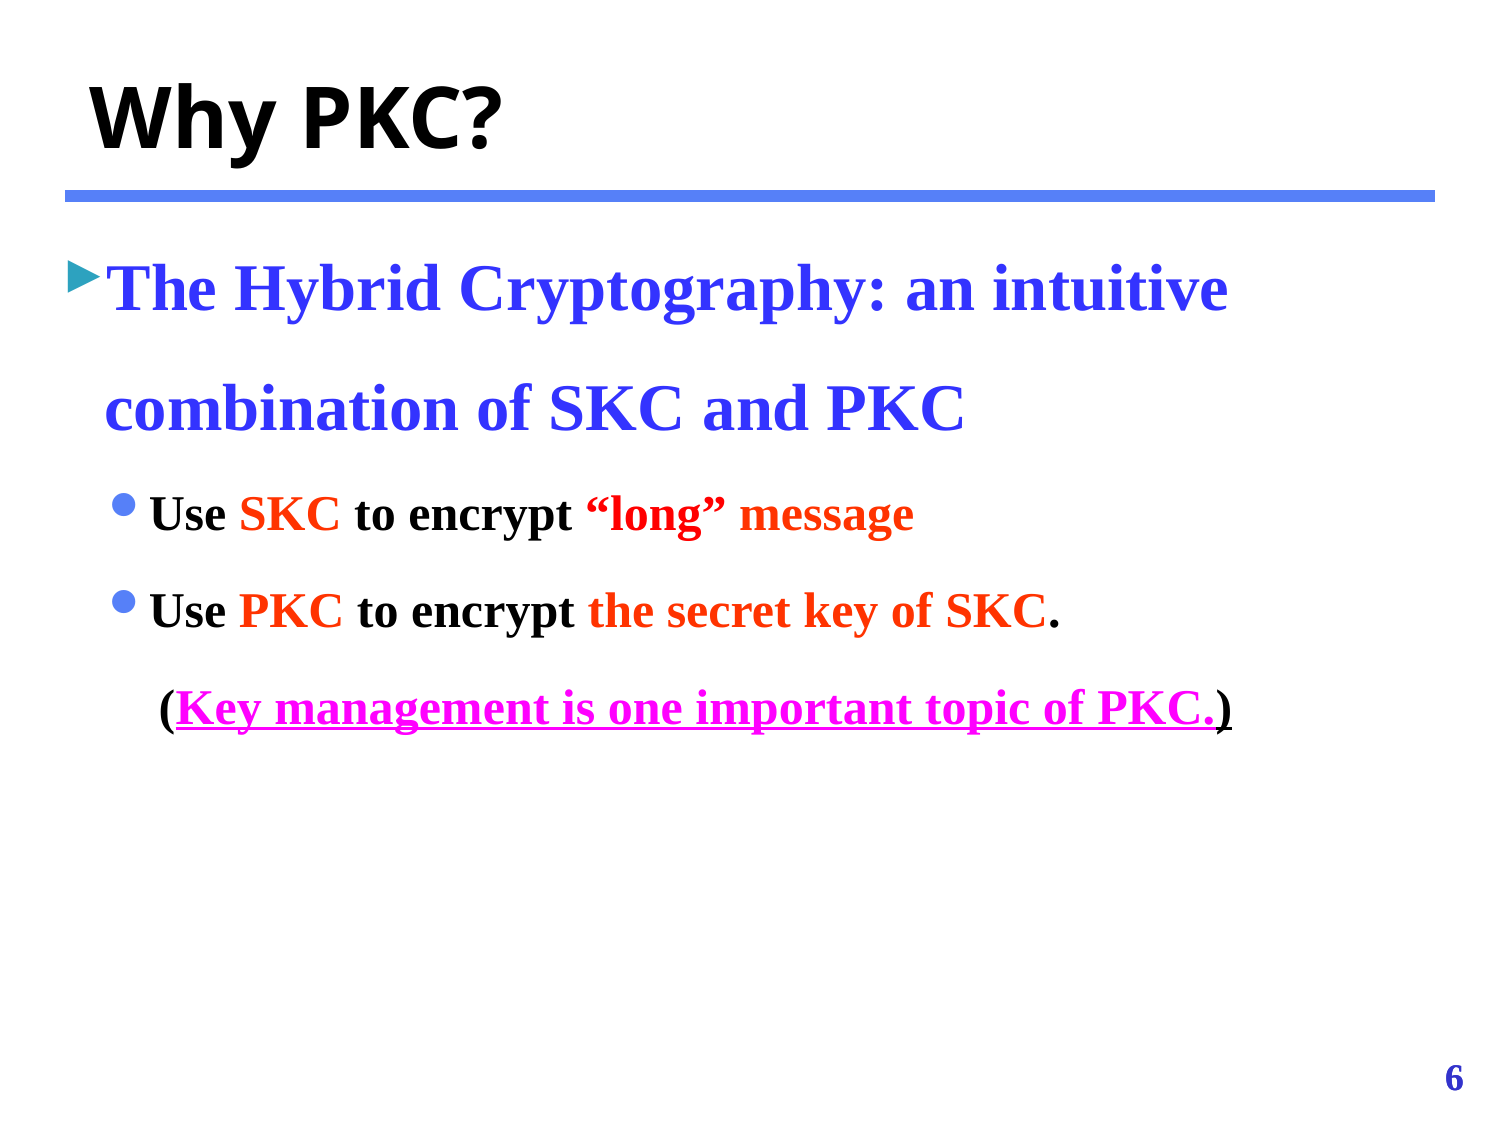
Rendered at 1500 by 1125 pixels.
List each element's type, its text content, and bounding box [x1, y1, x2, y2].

list The Hybrid Cryptography: an intuitive combination of SKC and PKC Use SKC to encrypt “long” message Use PKC to encrypt the secret key of SKC. (Key management is one important topic of PKC.) [29, 196, 1500, 847]
title Why PKC? [75, 45, 1425, 185]
text_box 6 [1316, 1045, 1479, 1106]
